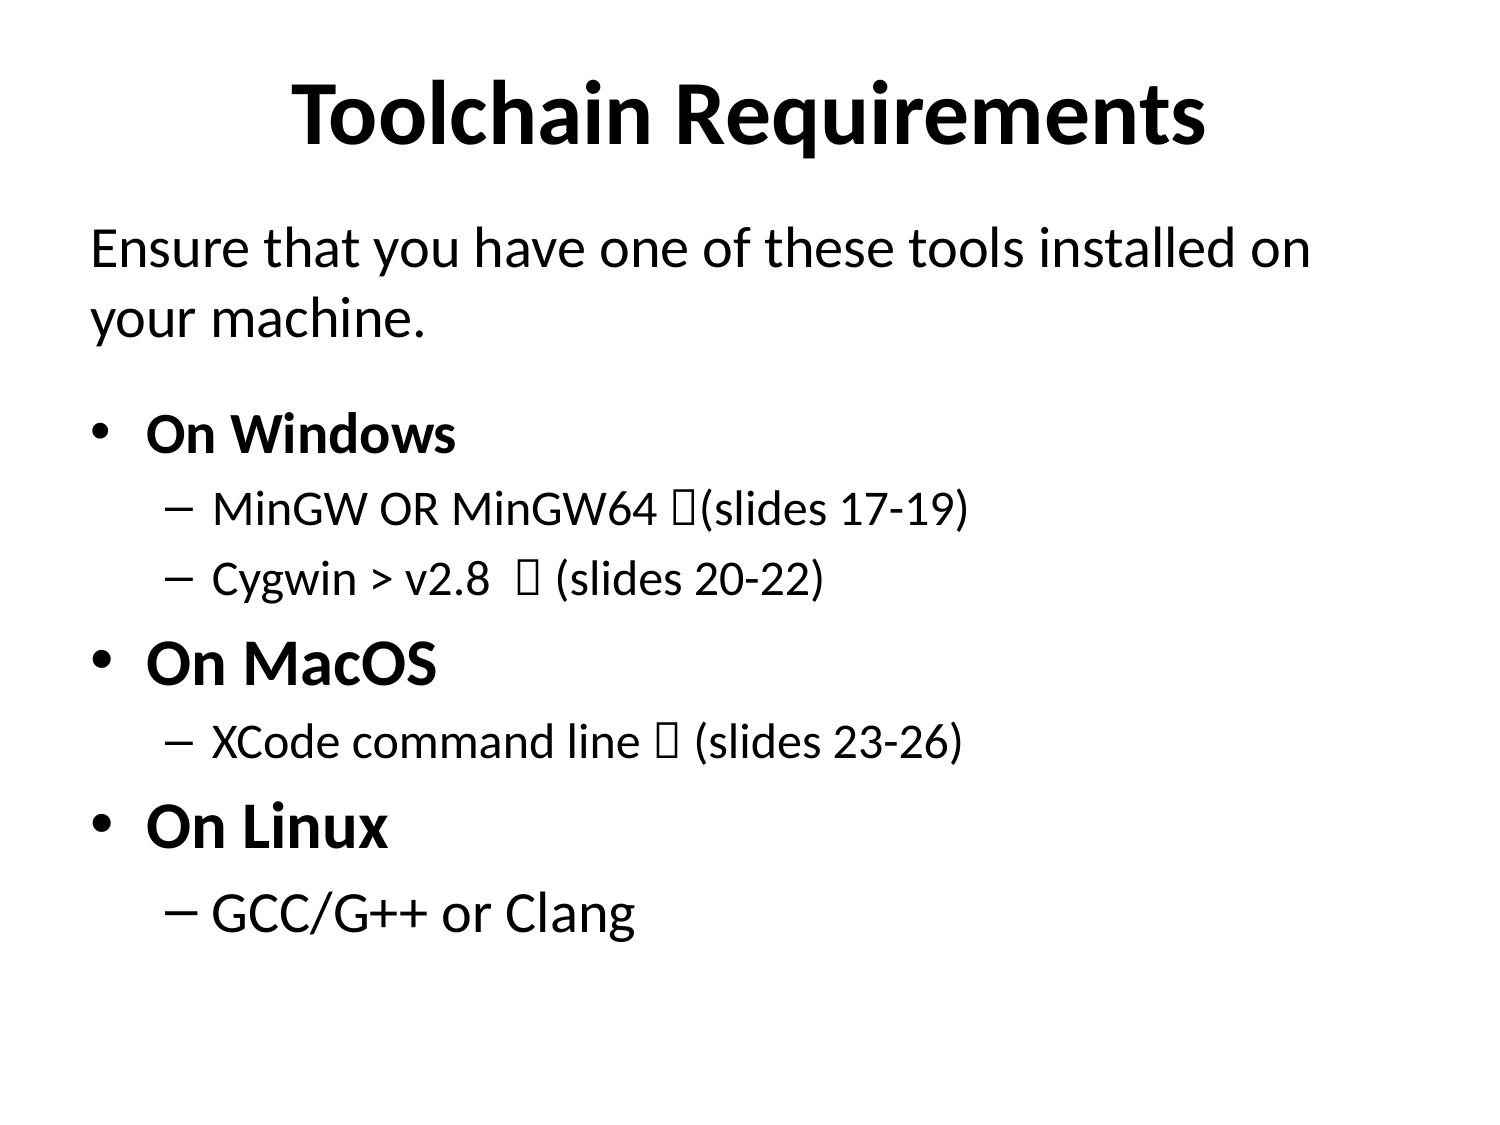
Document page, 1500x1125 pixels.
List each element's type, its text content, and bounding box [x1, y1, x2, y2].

list Ensure that you have one of these tools installed on your machine. On Windows MinGW OR MinGW64 (slides 17-19) Cygwin > v2.8  (slides 20-22) On MacOS XCode command line  (slides 23-26) On Linux GCC/G++ or Clang [75, 201, 1425, 1094]
title Toolchain Requirements [75, 14, 1425, 201]
